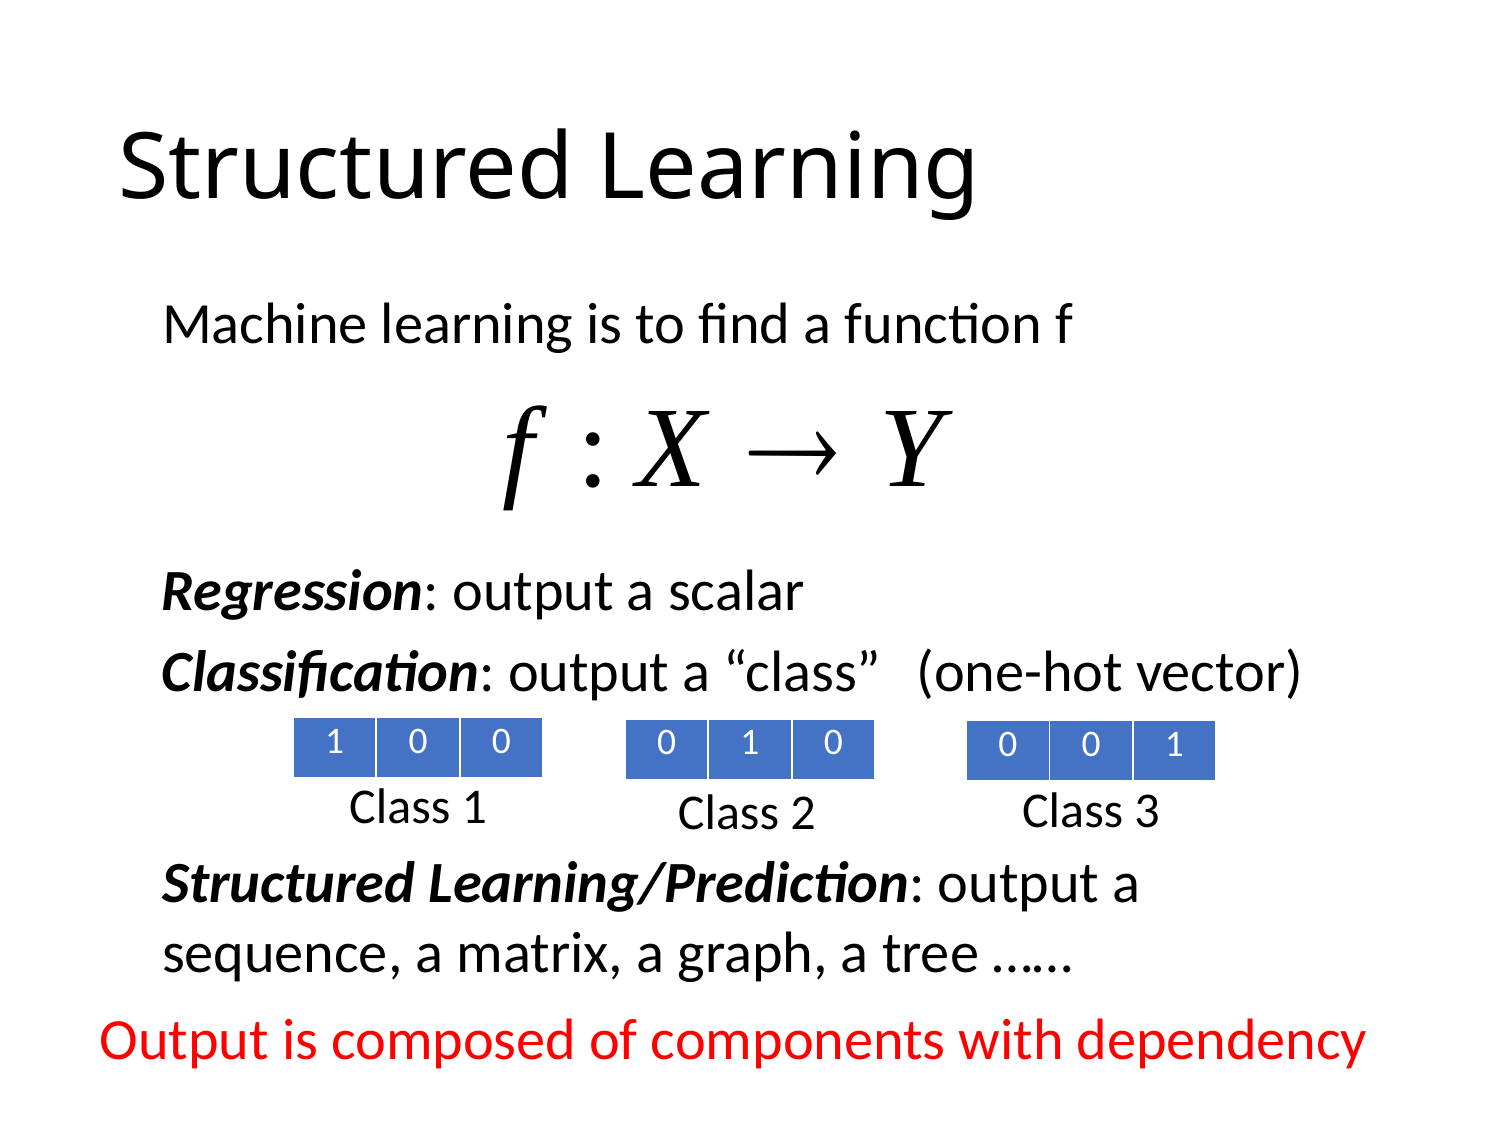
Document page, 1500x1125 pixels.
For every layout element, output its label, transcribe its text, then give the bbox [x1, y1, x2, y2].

text_box Class 2 [627, 771, 866, 847]
text_box Structured Learning/Prediction: output a sequence, a matrix, a graph, a tree …… [147, 837, 1353, 992]
table_header 1 [1134, 721, 1215, 780]
table_header 0 [626, 720, 707, 779]
text_box Regression: output a scalar [147, 545, 902, 625]
table_header 1 [294, 718, 375, 777]
table_header 0 [377, 718, 459, 766]
table_header 0 [793, 720, 874, 779]
table_header 0 [967, 721, 1049, 780]
title Structured Learning [103, 59, 1397, 278]
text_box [463, 380, 979, 534]
text_box Class 3 [972, 770, 1210, 845]
text_box Output is composed of components with dependency [70, 993, 1397, 1079]
table_header 0 [461, 718, 542, 777]
text_box Machine learning is to find a function f [147, 277, 1234, 363]
table_header 1 [709, 720, 791, 771]
table_header 0 [1050, 721, 1132, 770]
text_box Class 1 [299, 766, 537, 842]
text_box Classification: output a “class” [147, 625, 901, 711]
text_box (one-hot vector) [901, 625, 1353, 711]
